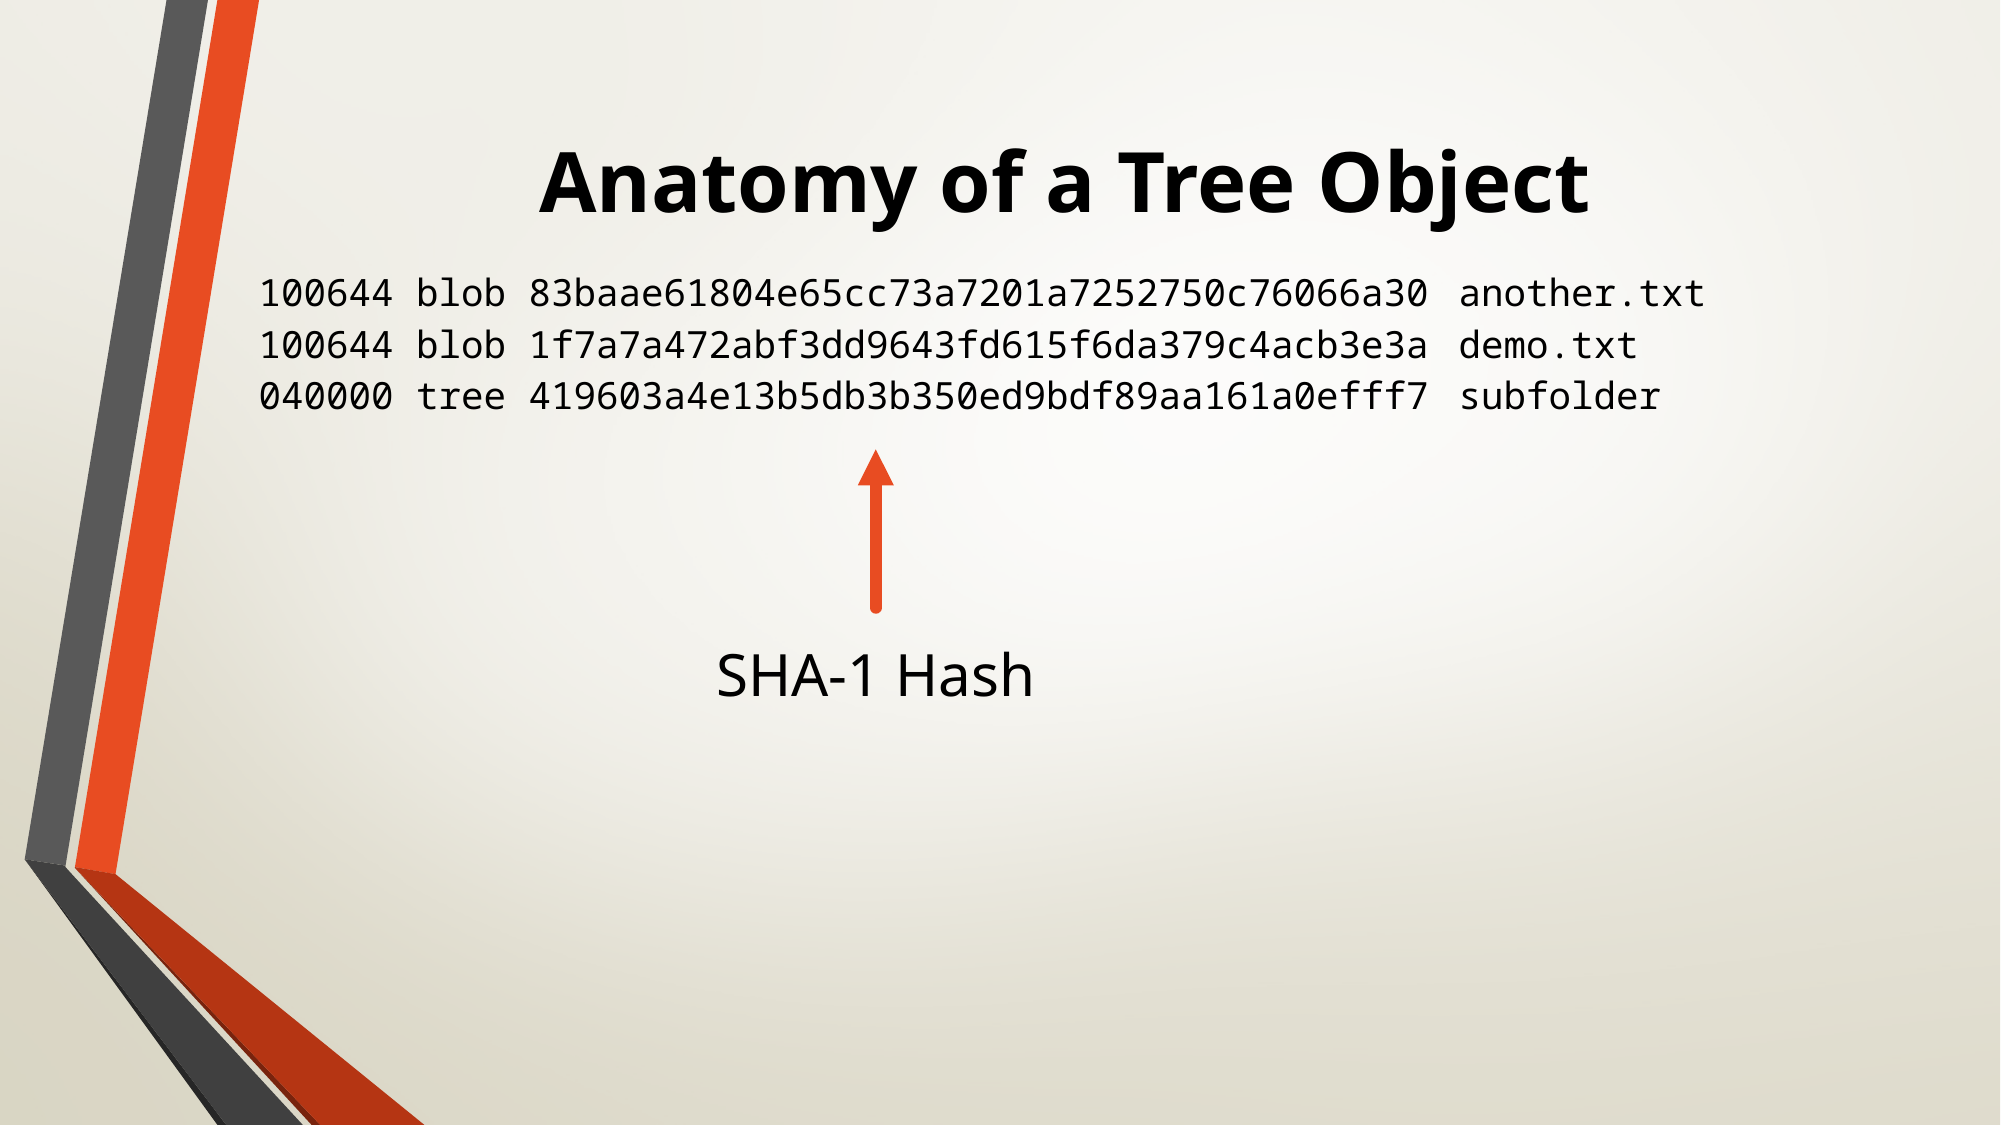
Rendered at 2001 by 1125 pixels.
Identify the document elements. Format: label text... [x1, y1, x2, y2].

list 100644 blob 83baae61804e65cc73a7201a7252750c76066a30 another.txt 100644 blob 1f7a7a472abf3dd9643fd615f6da379c4acb3e3a demo.txt 040000 tree 419603a4e13b5db3b350ed9bdf89aa161a0efff7 subfolder [243, 261, 1887, 950]
title Anatomy of a Tree Object [243, 112, 1887, 247]
text_box SHA-1 Hash [655, 630, 1097, 716]
